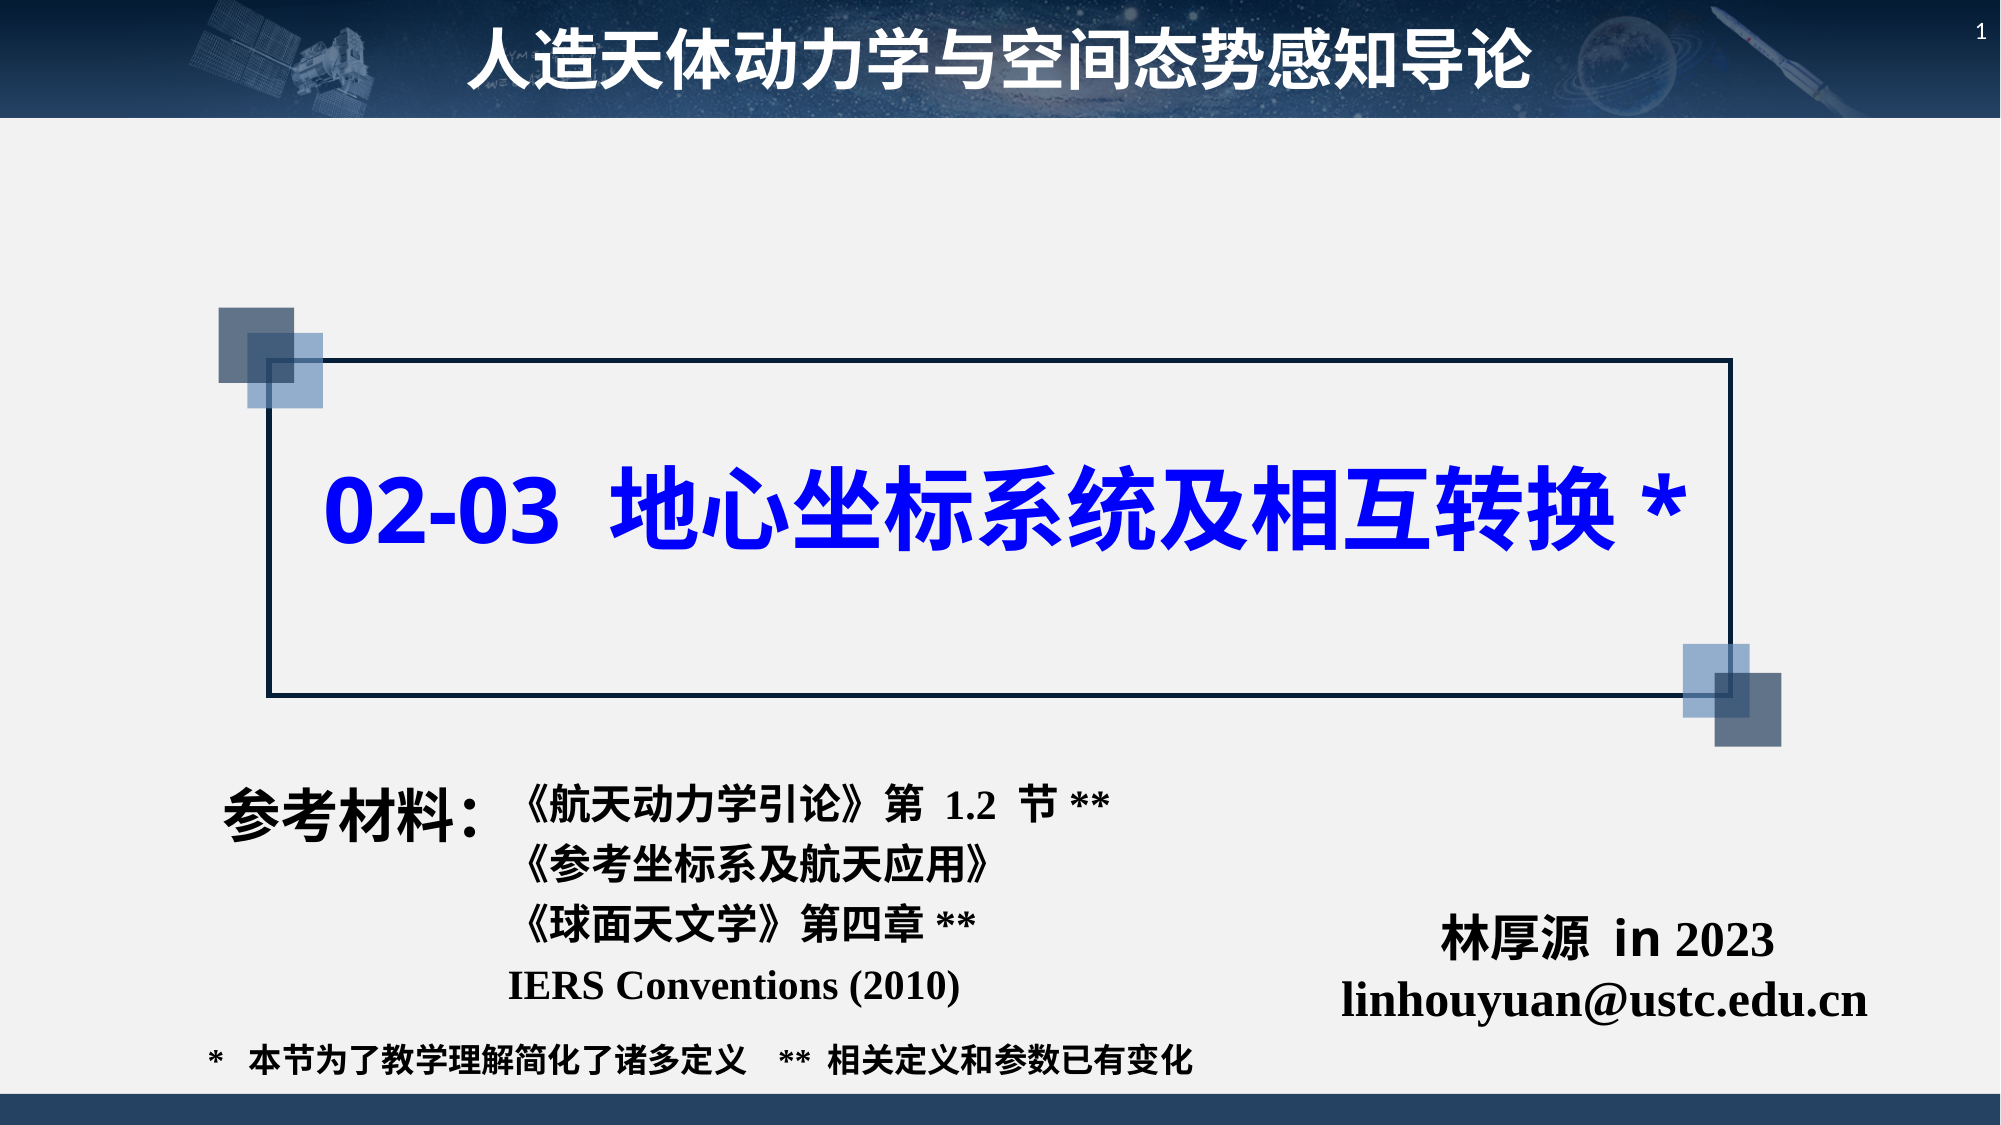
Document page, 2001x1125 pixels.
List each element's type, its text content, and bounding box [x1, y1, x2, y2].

text_box 参考材料： [168, 736, 568, 857]
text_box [218, 307, 1782, 747]
picture [0, 0, 2001, 118]
text_box * 本节为了教学理解简化了诸多定义 ** 相关定义和参数已有变化 [184, 1032, 1357, 1087]
text_box 《航天动力学引论》第 1.2 节** 《参考坐标系及航天应用》 《球面天文学》第四章** IERS Conventions (2010) [492, 760, 1416, 1016]
text_box 林厚源 in 2023 linhouyuan@ustc.edu.cn [1326, 899, 1890, 1035]
text_box 人造天体动力学与空间态势感知导论 [0, 0, 2000, 117]
